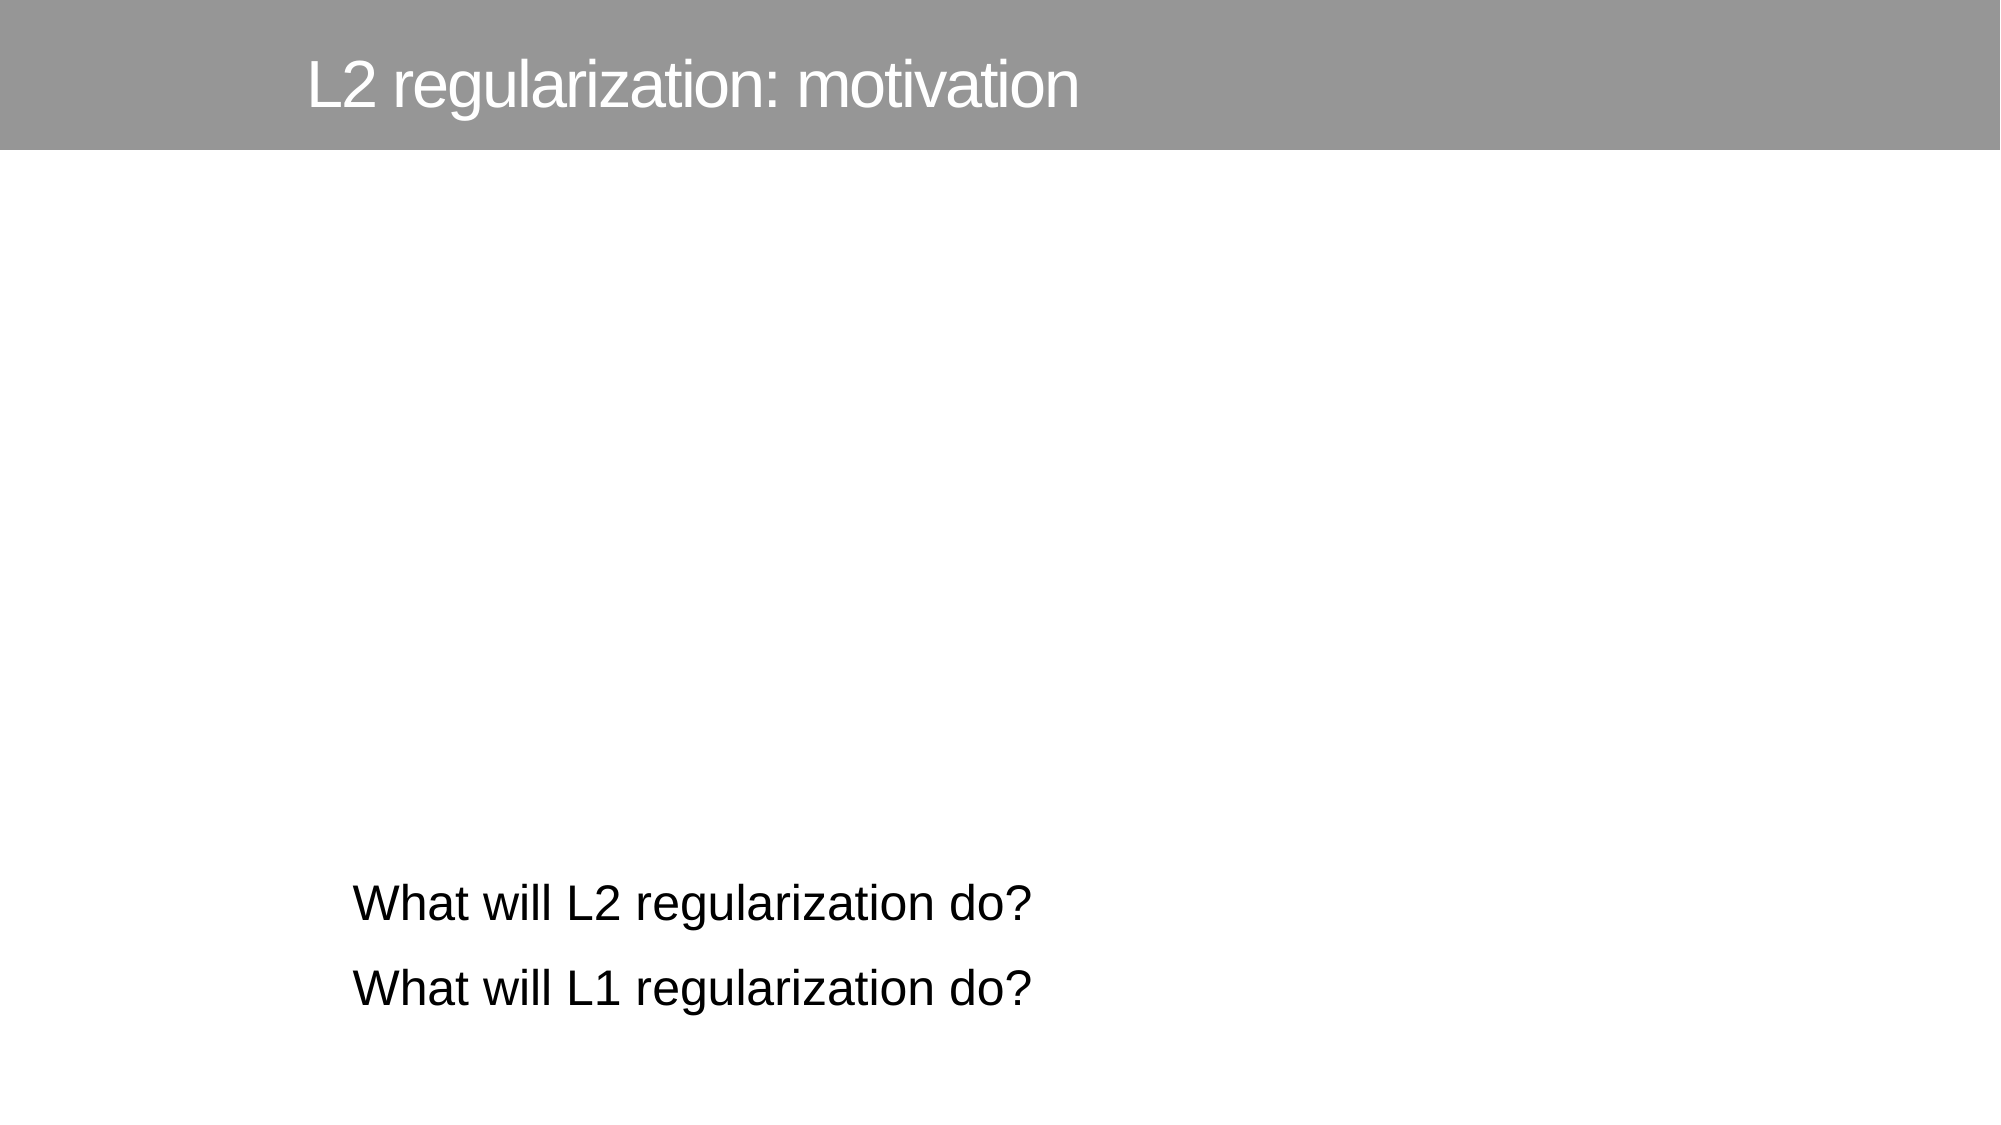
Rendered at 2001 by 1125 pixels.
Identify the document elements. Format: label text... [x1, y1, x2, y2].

title L2 regularization: motivation [291, 0, 1642, 163]
